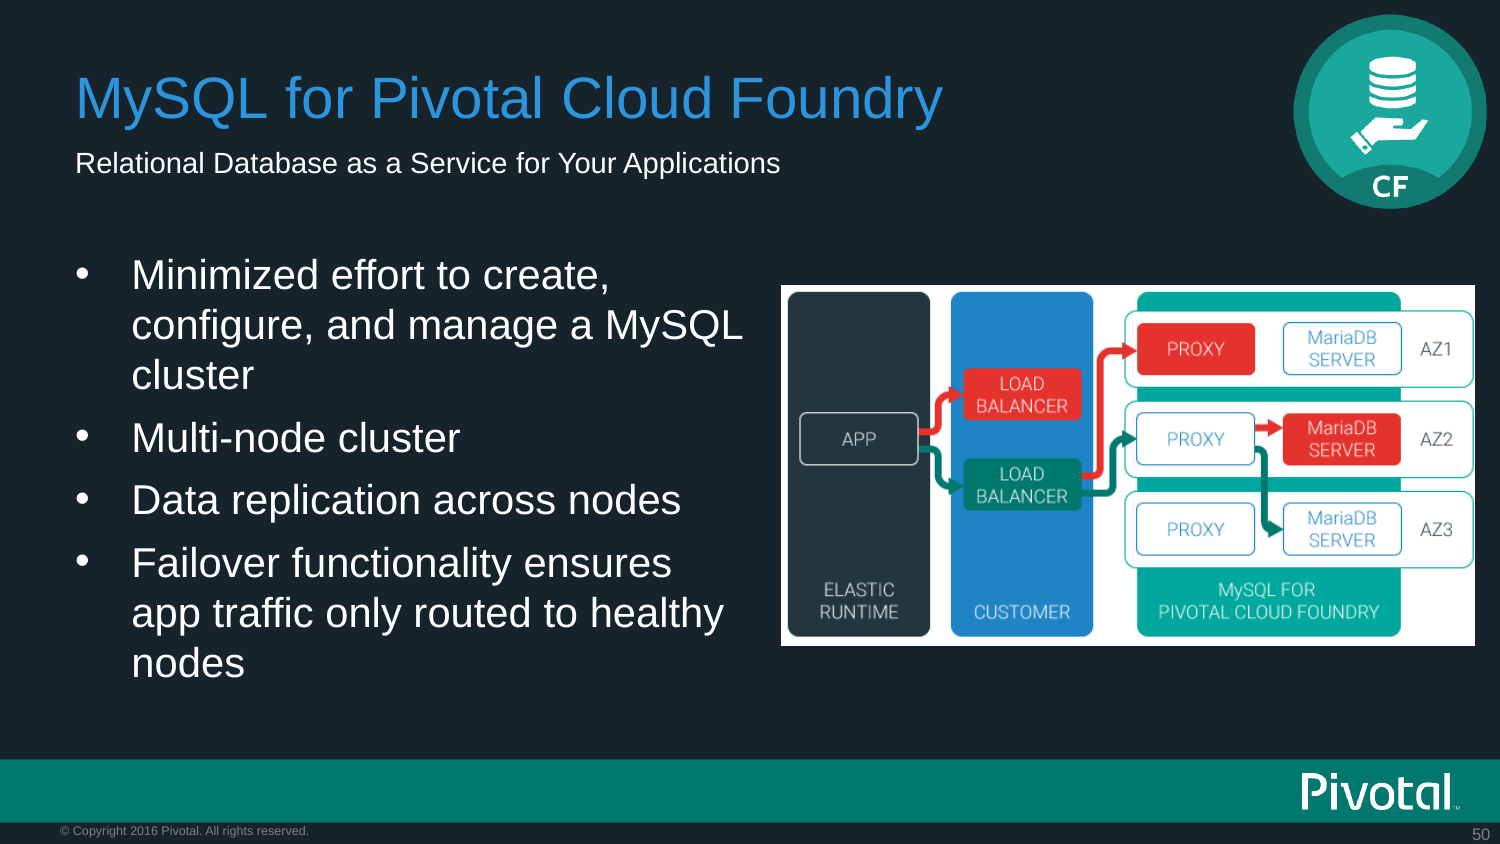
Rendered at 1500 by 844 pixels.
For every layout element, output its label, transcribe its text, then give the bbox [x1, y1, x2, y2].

picture [1302, 773, 1460, 810]
list Minimized effort to create, configure, and manage a MySQL cluster Multi-node cluster Data replication across nodes Failover functionality ensures app traffic only routed to healthy nodes [60, 232, 759, 732]
picture [1292, 14, 1487, 209]
title MySQL for Pivotal Cloud Foundry [60, 53, 1287, 129]
picture [781, 285, 1475, 647]
list Relational Database as a Service for Your Applications [60, 129, 1287, 186]
